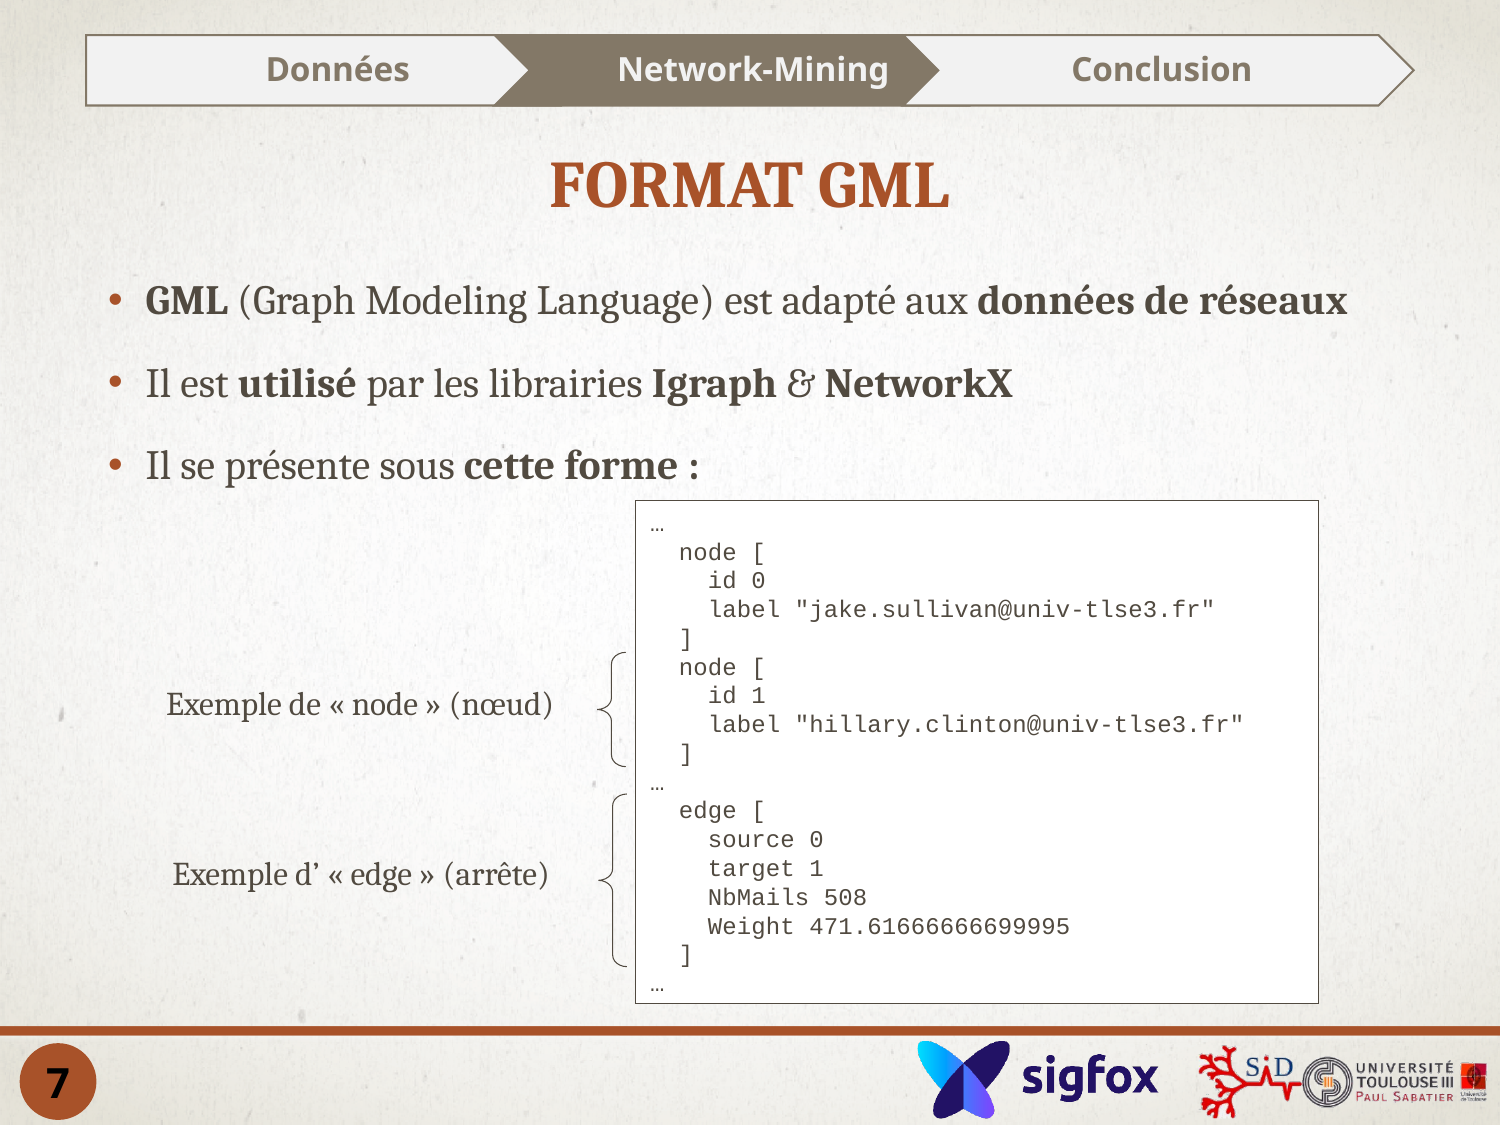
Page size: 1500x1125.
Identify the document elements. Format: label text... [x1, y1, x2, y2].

text_box [609, 651, 626, 768]
text_box Format GML [263, 133, 1237, 228]
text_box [85, 35, 1415, 106]
text_box … node [ id 0 label "jake.sullivan@univ-tlse3.fr" ] node [ id 1 label "hillary.clinton@univ-tlse3.fr" ] … edge [ source 0 target 1 NbMails 508 Weight 471.61666666699995 ] … [635, 500, 1319, 1004]
text_box 7 [18, 1042, 98, 1121]
picture [0, 1036, 1500, 1125]
text_box Exemple de « node » (nœud) [104, 679, 609, 748]
picture [0, 0, 1500, 1026]
text_box Exemple d’ « edge » (arrête) [105, 849, 610, 918]
text_box GML (Graph Modeling Language) est adapté aux données de réseaux Il est utilisé par les librairies Igraph & NetworkX Il se présente sous cette forme : [85, 271, 1415, 854]
text_box [610, 793, 627, 968]
